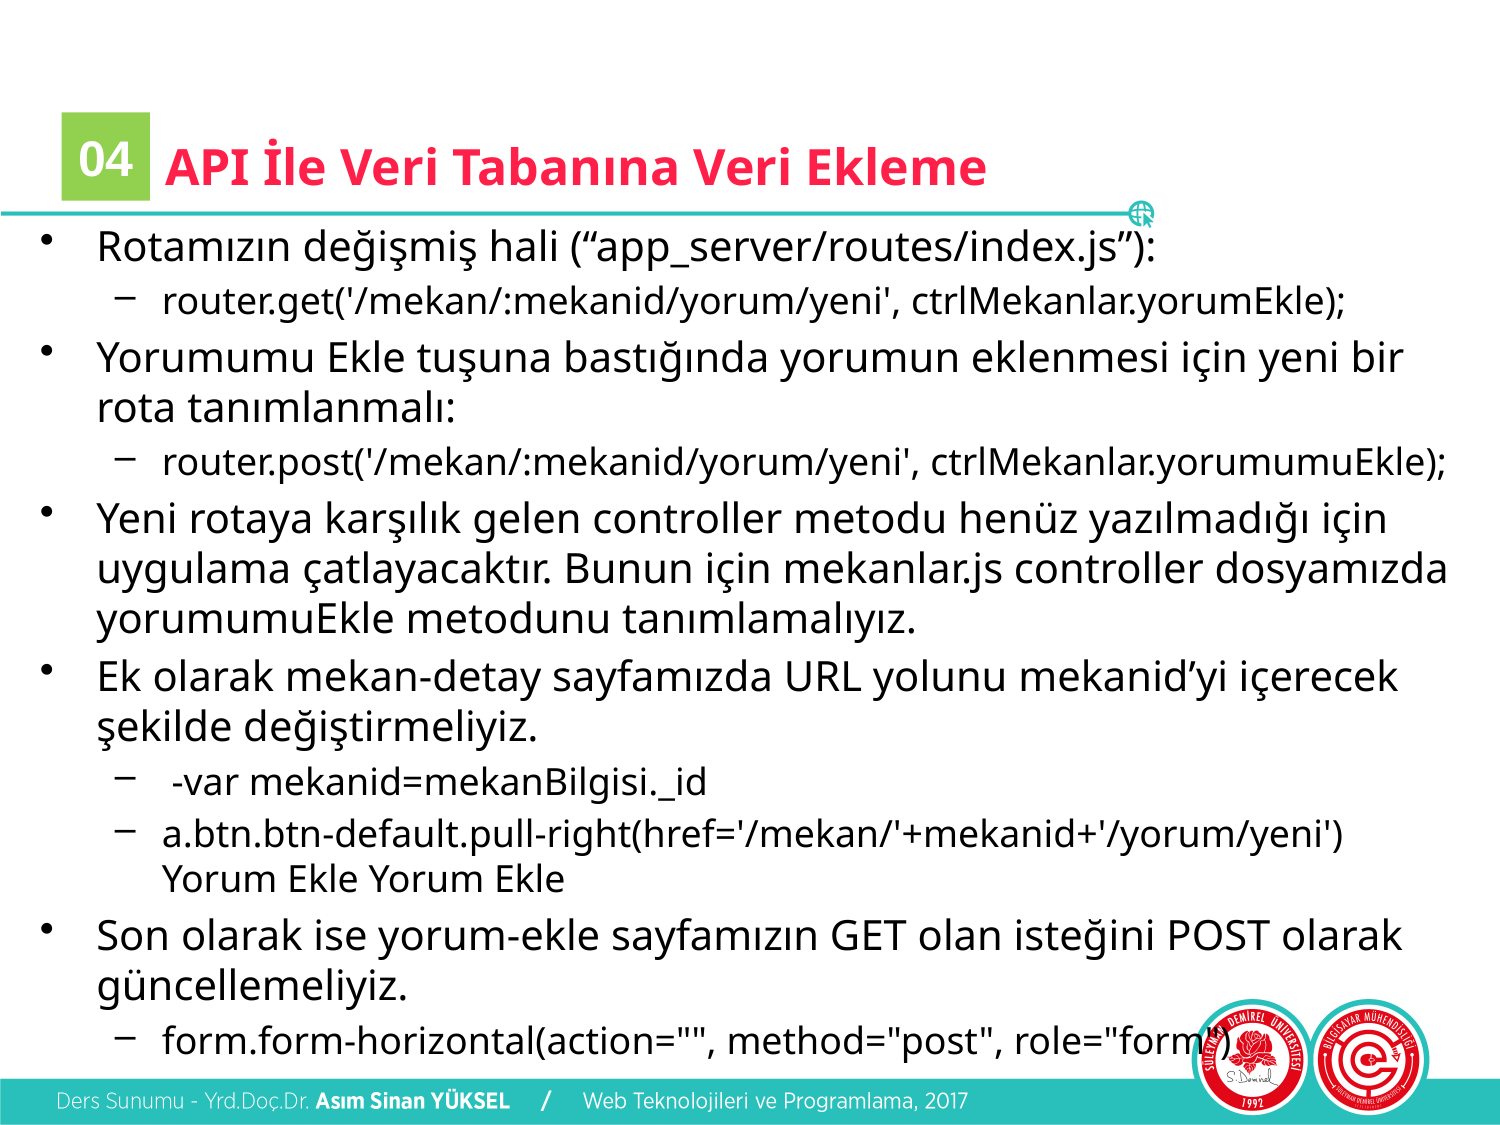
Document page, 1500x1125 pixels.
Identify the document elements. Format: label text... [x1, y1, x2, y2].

list Rotamızın değişmiş hali (“app_server/routes/index.js”): router.get('/mekan/:mekanid/yorum/yeni', ctrlMekanlar.yorumEkle); Yorumumu Ekle tuşuna bastığında yorumun eklenmesi için yeni bir rota tanımlanmalı: router.post('/mekan/:mekanid/yorum/yeni', ctrlMekanlar.yorumumuEkle); Yeni rotaya karşılık gelen controller metodu henüz yazılmadığı için uygulama çatlayacaktır. Bunun için mekanlar.js controller dosyamızda yorumumuEkle metodunu tanımlamalıyız. Ek olarak mekan-detay sayfamızda URL yolunu mekanid’yi içerecek şekilde değiştirmeliyiz. -var mekanid=mekanBilgisi._id a.btn.btn-default.pull-right(href='/mekan/'+mekanid+'/yorum/yeni') Yorum Ekle Yorum Ekle Son olarak ise yorum-ekle sayfamızın GET olan isteğini POST olarak güncellemeliyiz. form.form-horizontal(action="", method="post", role="form") [24, 212, 1475, 1088]
text_box 04 [61, 112, 150, 201]
title API İle Veri Tabanına Veri Ekleme [150, 126, 1338, 203]
picture [0, 0, 1500, 1125]
